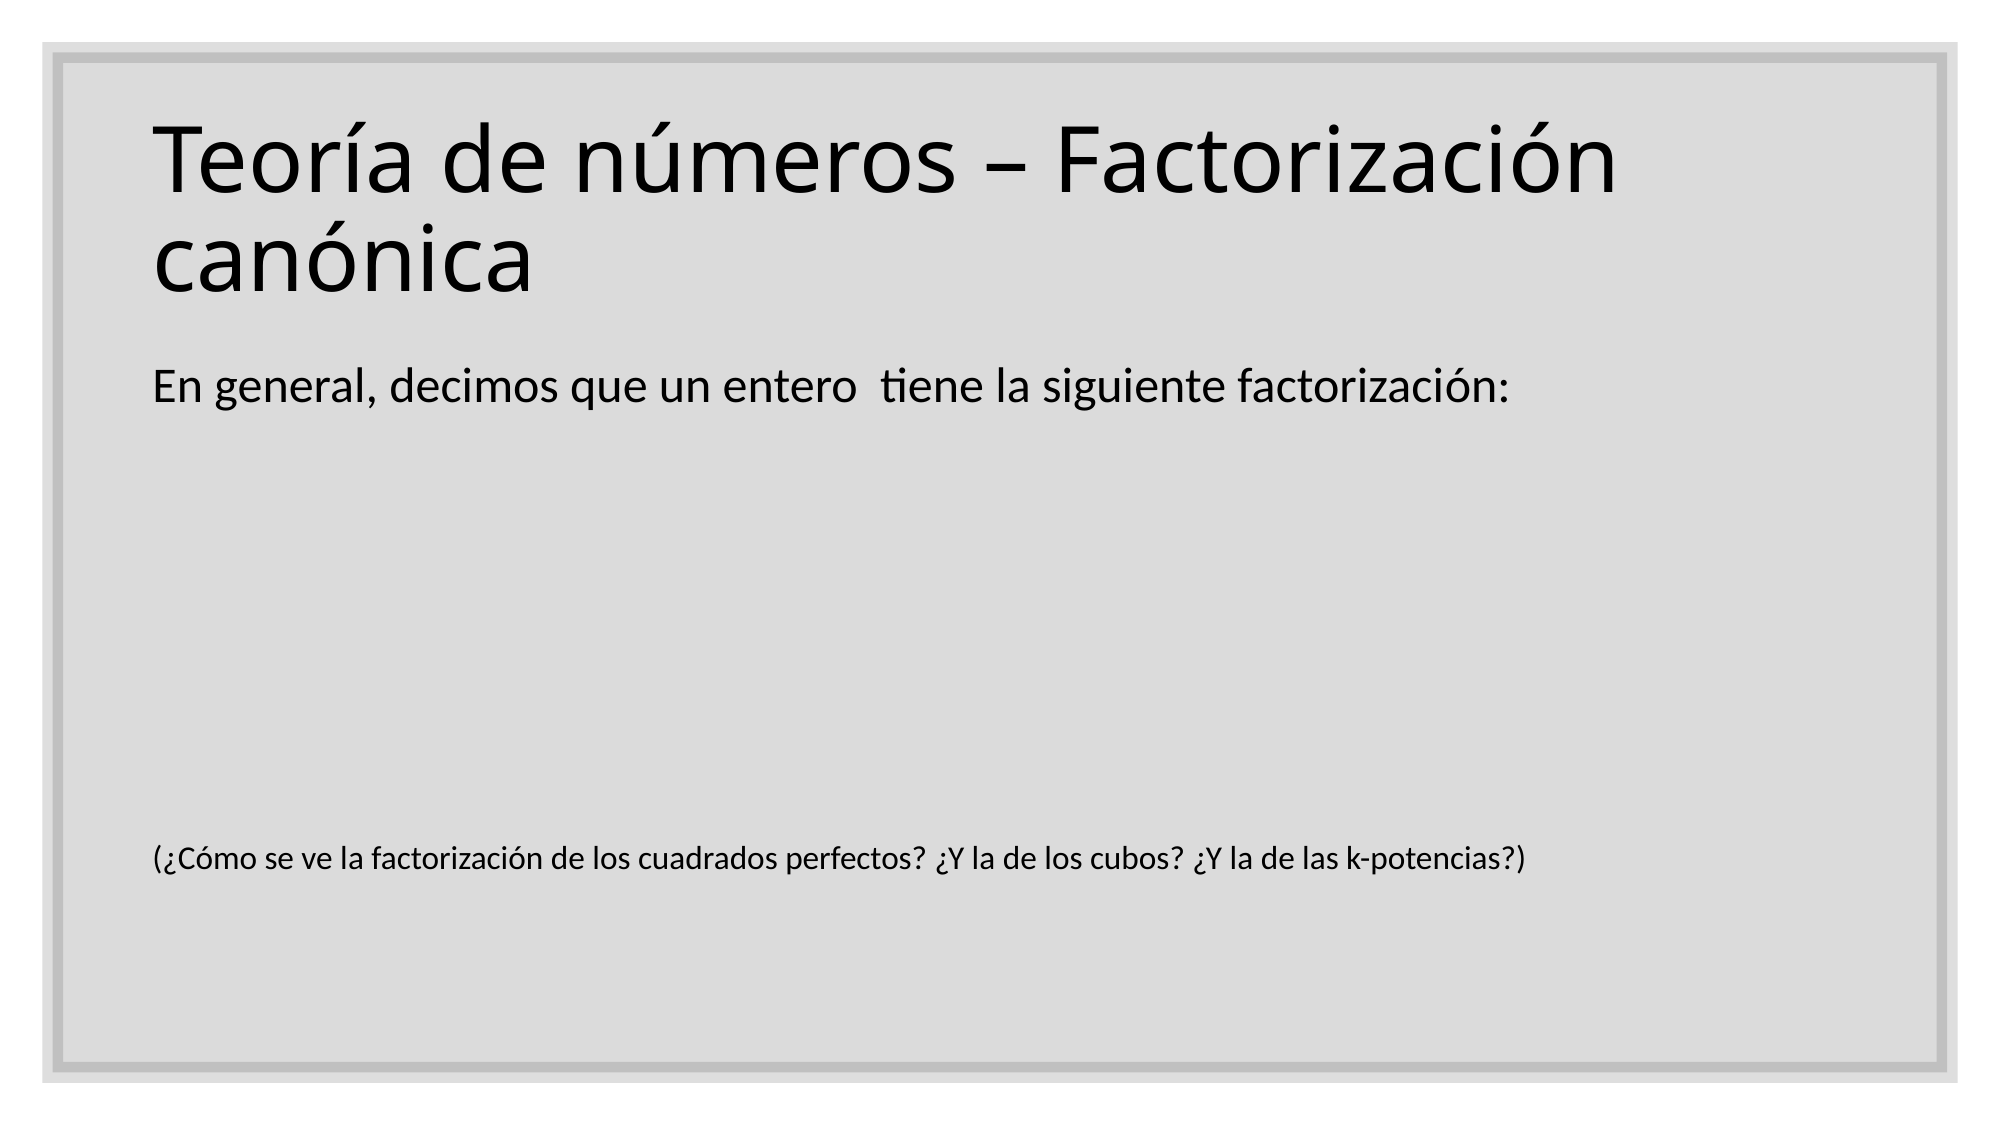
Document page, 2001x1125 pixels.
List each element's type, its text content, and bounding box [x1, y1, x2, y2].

title Teoría de números – Factorización canónica [137, 103, 1863, 322]
text_box [52, 51, 1948, 1073]
